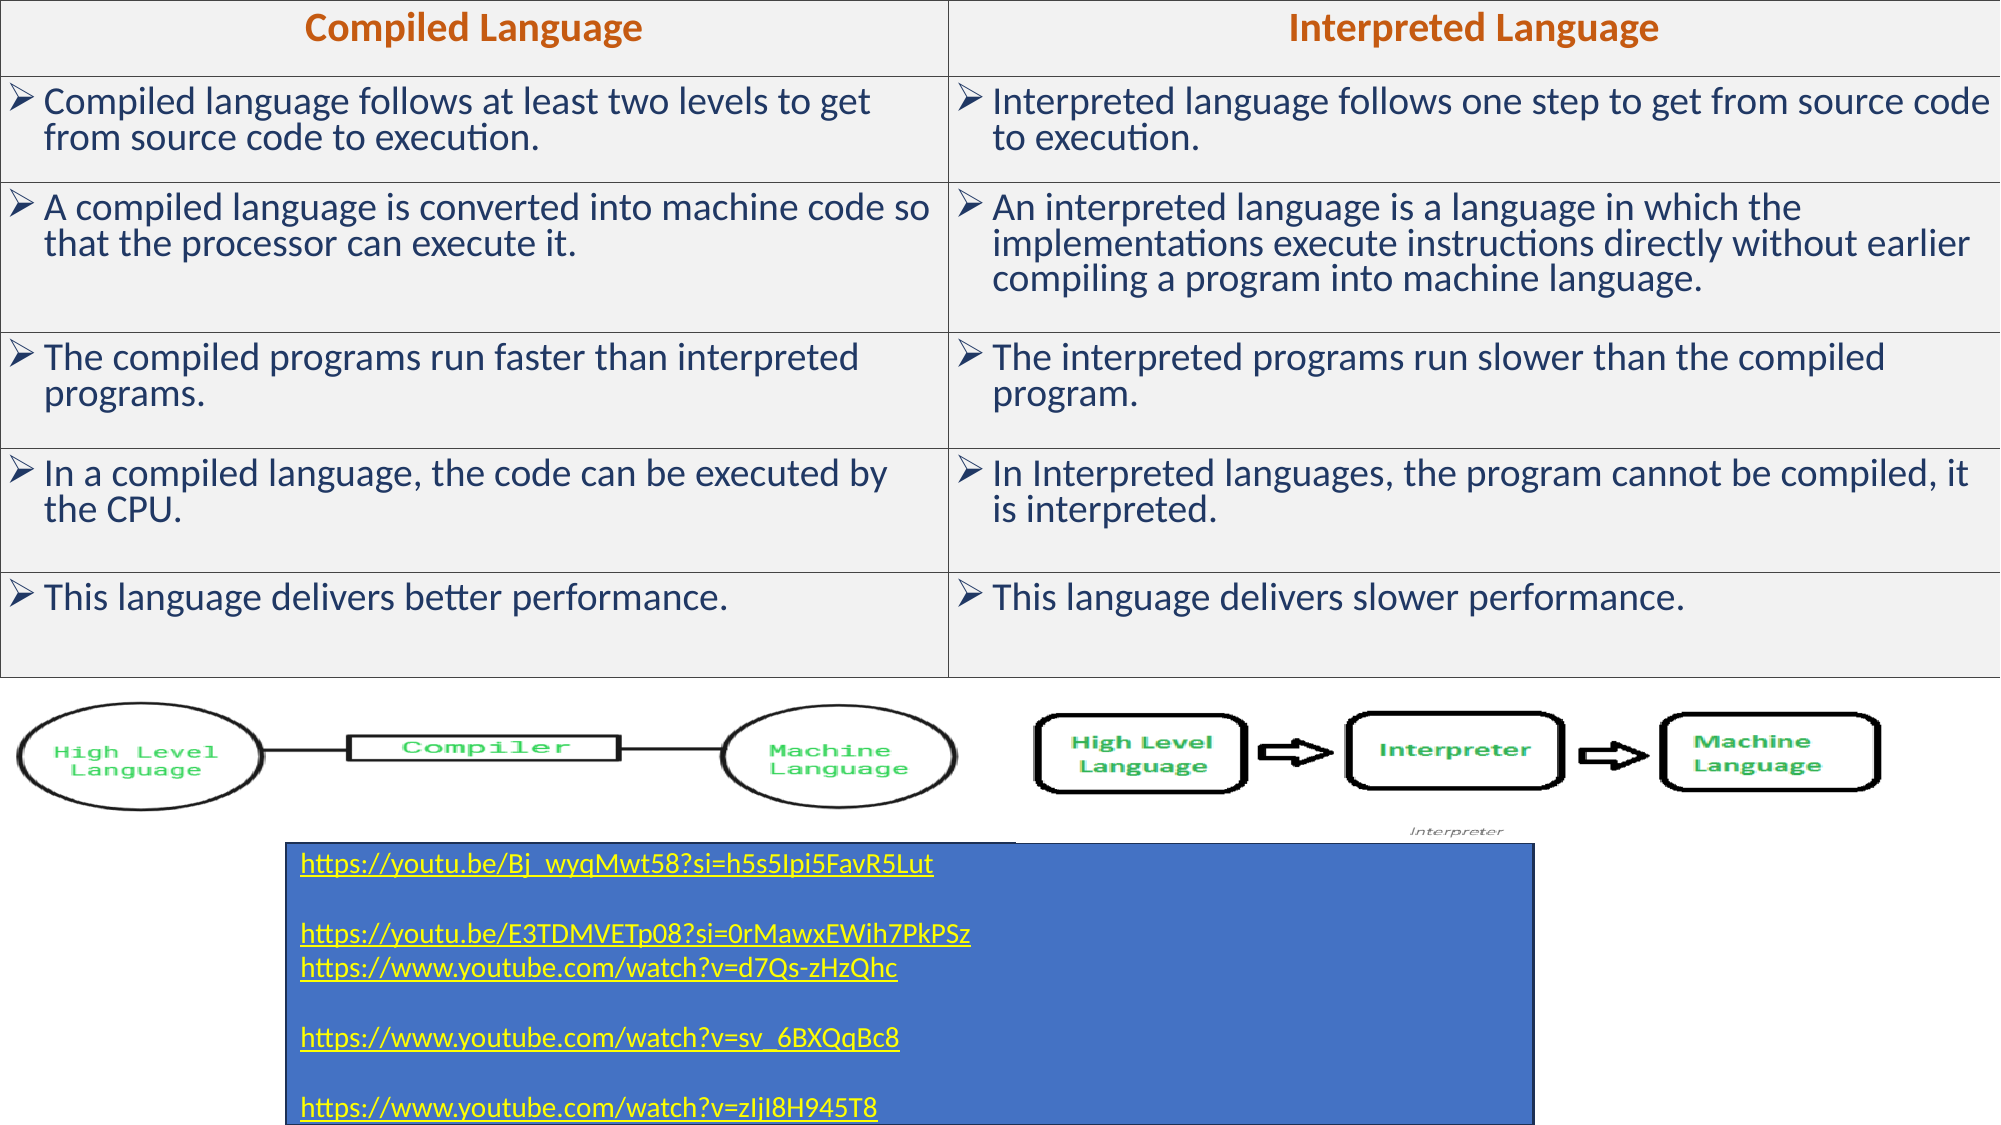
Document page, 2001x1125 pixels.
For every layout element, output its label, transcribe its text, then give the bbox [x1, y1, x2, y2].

table_cell A compiled language is converted into machine code so that the processor can execute it. [1, 183, 948, 332]
table_cell Compiled language follows at least two levels to get from source code to execution. [1, 77, 948, 182]
picture [1016, 692, 1940, 843]
table_cell The interpreted programs run slower than the compiled program. [949, 333, 2000, 448]
picture [0, 683, 964, 817]
table_cell This language delivers slower performance. [949, 573, 2000, 677]
table_cell Interpreted language follows one step to get from source code to execution. [949, 77, 2000, 182]
table_cell An interpreted language is a language in which the implementations execute instructions directly without earlier compiling a program into machine language. [949, 183, 2000, 332]
table_cell In Interpreted languages, the program cannot be compiled, it is interpreted. [949, 449, 2000, 572]
table_cell In a compiled language, the code can be executed by the CPU. [1, 449, 948, 572]
table_header Compiled Language [1, 1, 948, 76]
table_cell This language delivers better performance. [1, 573, 948, 677]
text_box https://youtu.be/Bj_wyqMwt58?si=h5s5Ipi5FavR5Lut https://youtu.be/E3TDMVETp08?si=0rMawxEWih7PkPSz https://www.youtube.com/watch?v=d7Qs-zHzQhc https://www.youtube.com/watch?v=sv_6BXQqBc8 https://www.youtube.com/watch?v=zIjI8H945T8 [285, 842, 1535, 1125]
table_cell The compiled programs run faster than interpreted programs. [1, 333, 948, 448]
table_header Interpreted Language [949, 1, 2000, 76]
